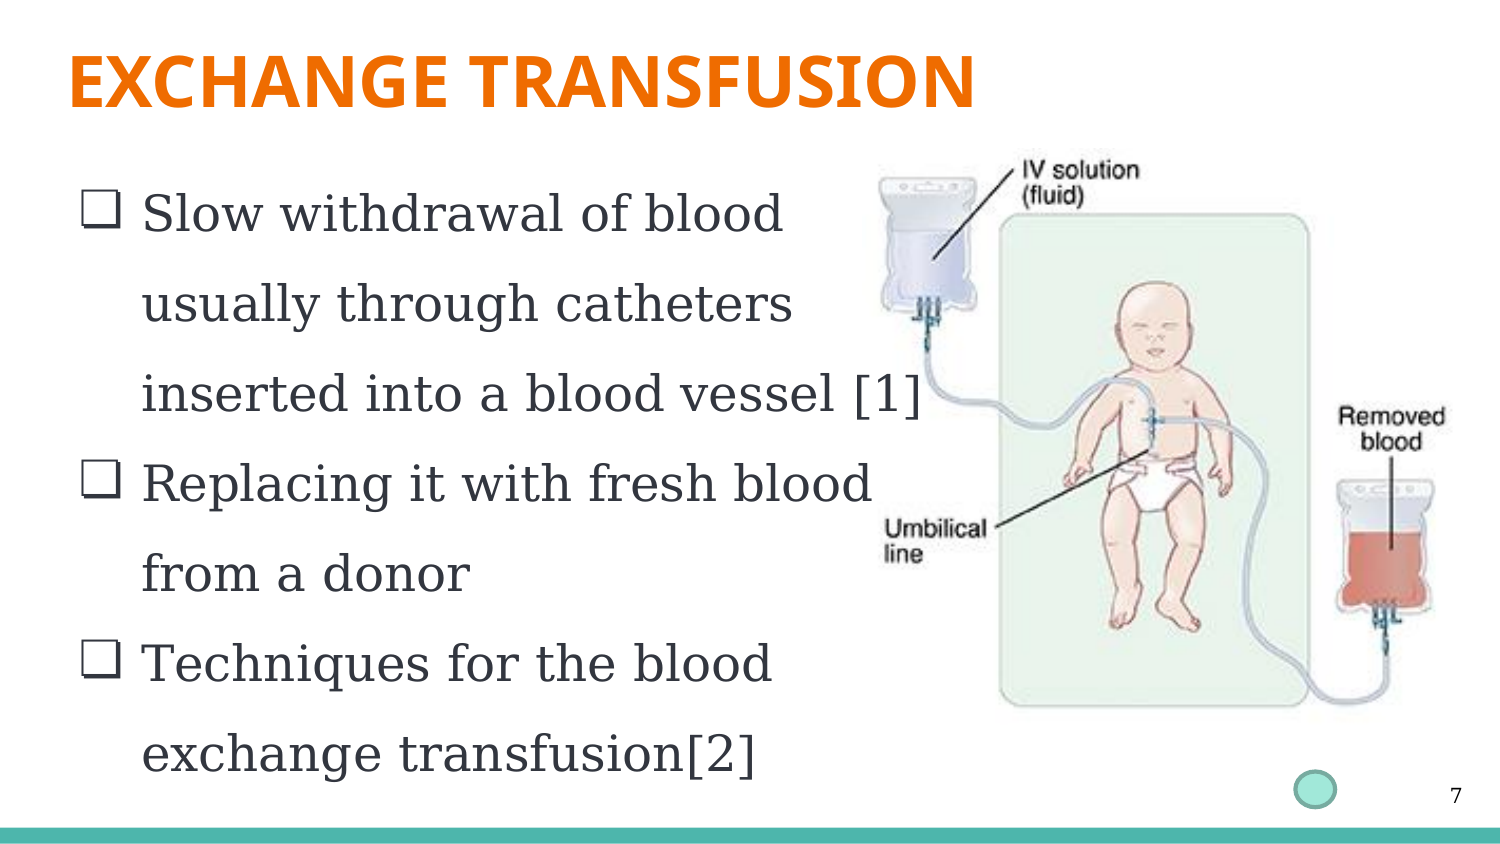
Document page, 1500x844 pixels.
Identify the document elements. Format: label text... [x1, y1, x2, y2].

text_box Slow withdrawal of blood usually through catheters inserted into a blood vessel [1] Replacing it with fresh blood from a donor Techniques for the blood exchange transfusion[2] [51, 136, 959, 844]
text_box [1293, 769, 1338, 810]
title EXCHANGE TRANSFUSION [51, 20, 1449, 137]
picture [861, 148, 1496, 740]
slide_number 7 [1387, 762, 1478, 828]
